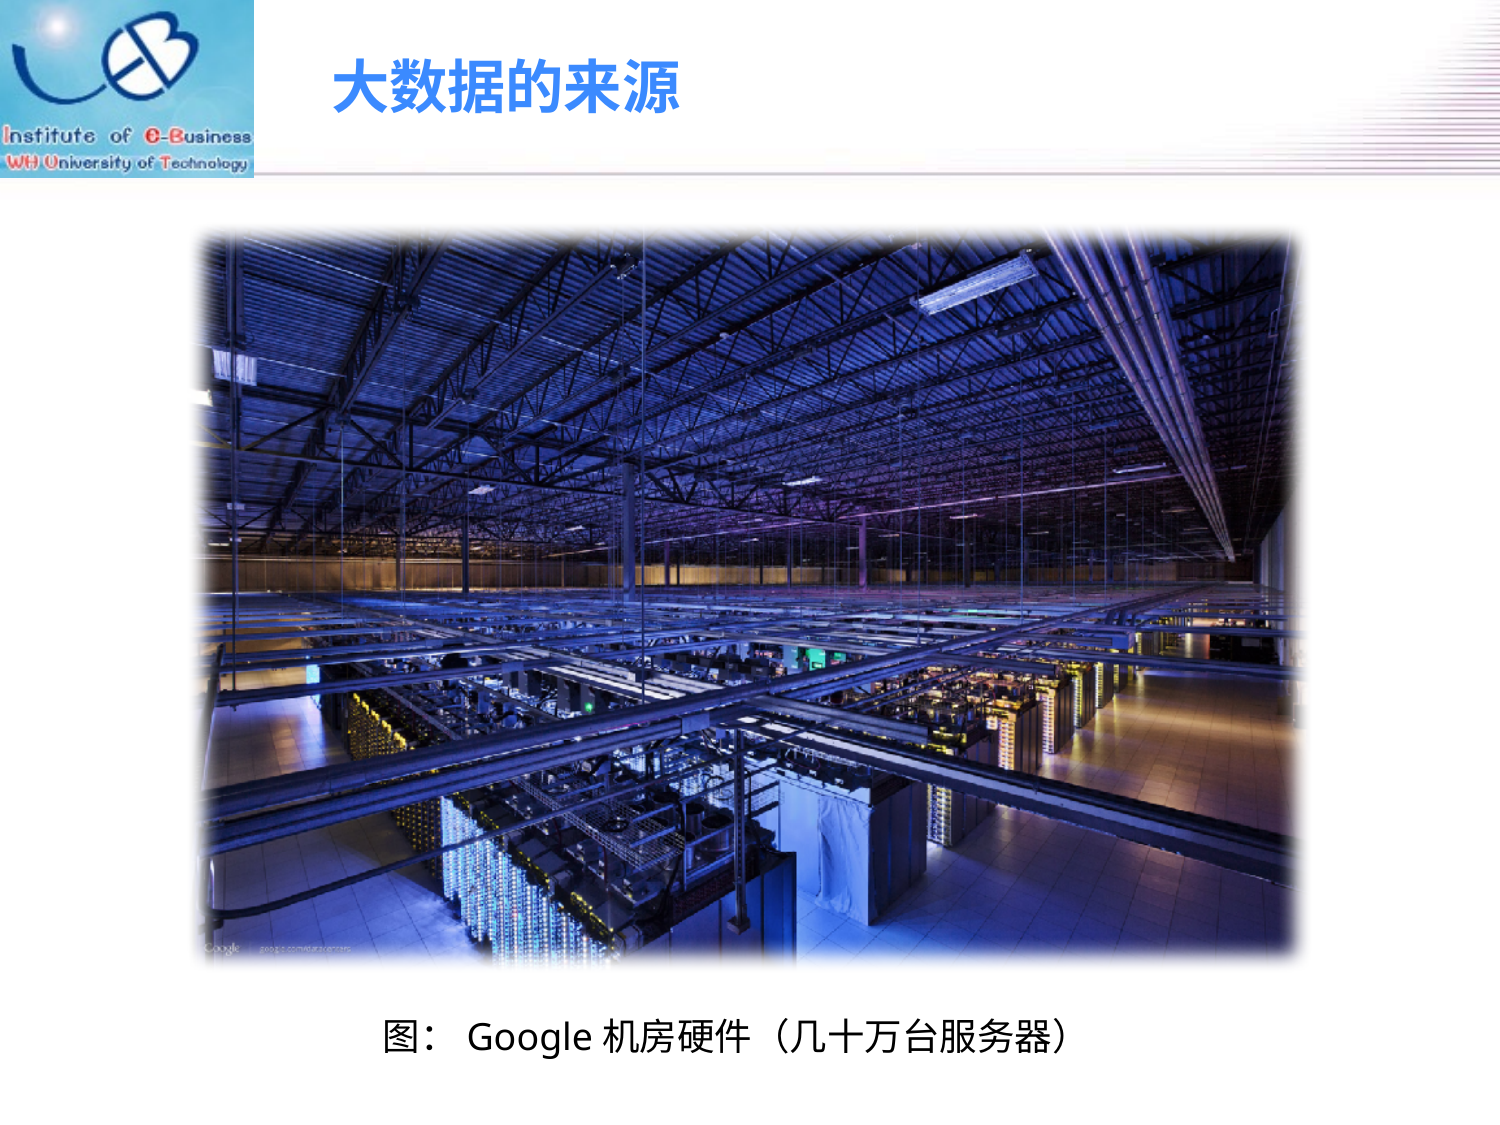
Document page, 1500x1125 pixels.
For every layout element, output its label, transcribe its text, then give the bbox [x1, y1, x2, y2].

text_box 大数据的来源 [316, 43, 809, 128]
picture [0, 0, 1500, 1125]
text_box 图：Google机房硬件（几十万台服务器） [367, 1005, 1105, 1066]
